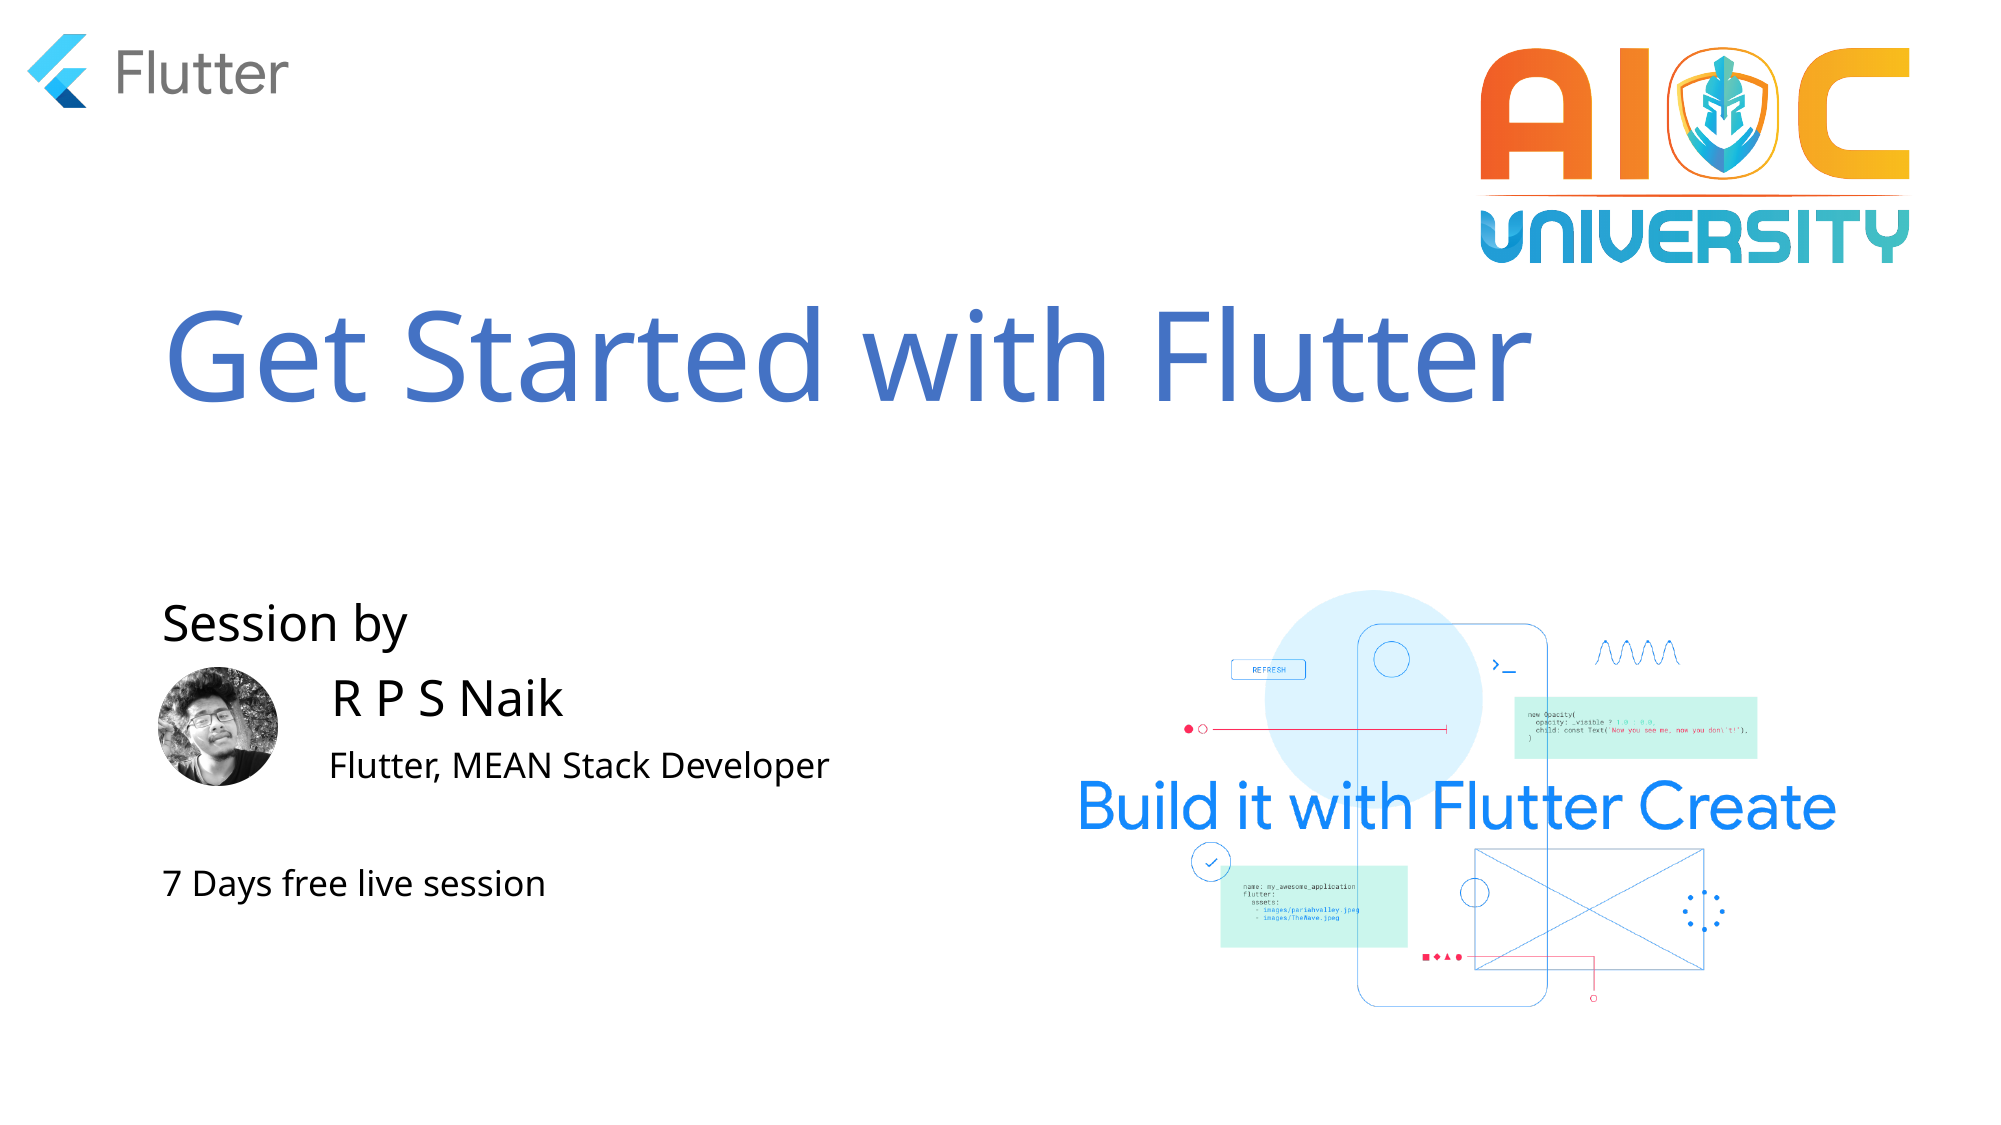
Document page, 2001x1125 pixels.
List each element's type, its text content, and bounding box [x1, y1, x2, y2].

picture [26, 33, 290, 109]
picture [1080, 590, 1836, 1007]
subtitle Session by R P S Naik Flutter, MEAN Stack Developer 7 Days free live session [147, 590, 1750, 1040]
title Get Started with Flutter [147, 238, 1659, 437]
picture [1326, 0, 2000, 372]
picture [158, 667, 278, 786]
